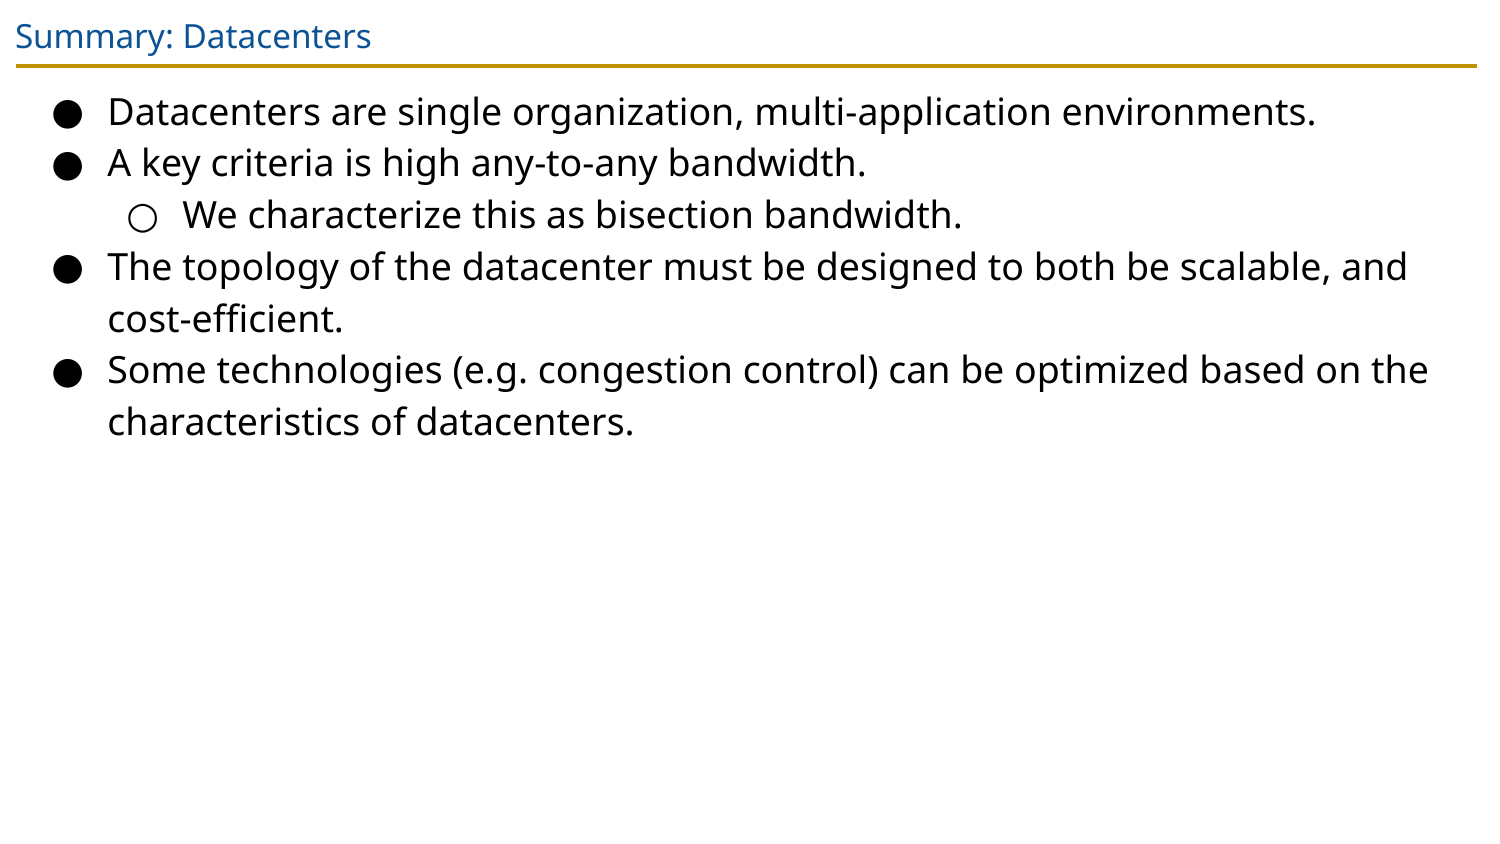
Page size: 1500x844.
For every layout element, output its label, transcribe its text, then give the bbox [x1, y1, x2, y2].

list Datacenters are single organization, multi-application environments. A key criteria is high any-to-any bandwidth. We characterize this as bisection bandwidth. The topology of the datacenter must be designed to both be scalable, and cost-efficient. Some technologies (e.g. congestion control) can be optimized based on the characteristics of datacenters. [17, 65, 1480, 810]
title Summary: Datacenters [0, 0, 1500, 65]
